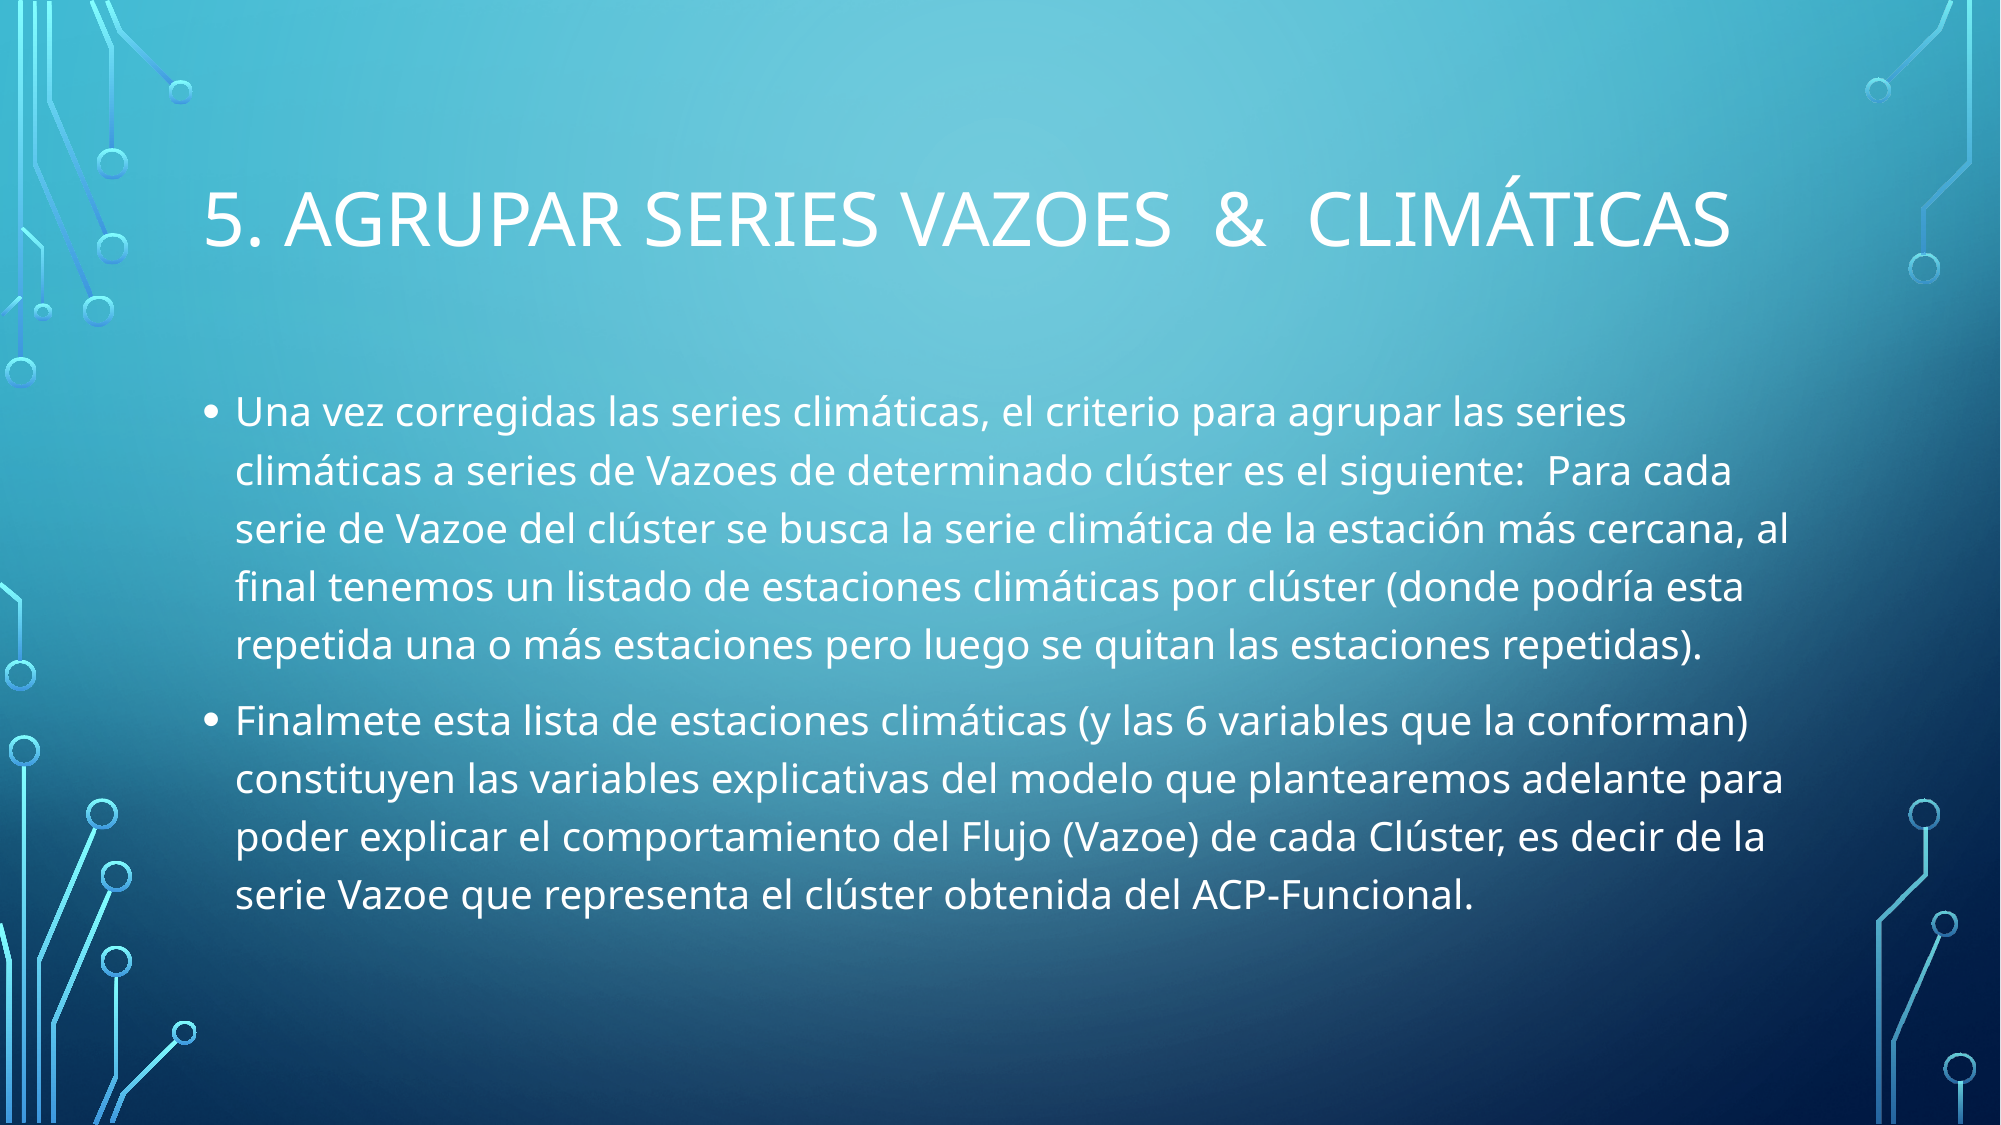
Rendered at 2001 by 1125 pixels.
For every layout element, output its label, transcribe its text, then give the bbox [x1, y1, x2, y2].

list Una vez corregidas las series climáticas, el criterio para agrupar las series climáticas a series de Vazoes de determinado clúster es el siguiente: Para cada serie de Vazoe del clúster se busca la serie climática de la estación más cercana, al final tenemos un listado de estaciones climáticas por clúster (donde podría esta repetida una o más estaciones pero luego se quitan las estaciones repetidas). Finalmete esta lista de estaciones climáticas (y las 6 variables que la conforman) constituyen las variables explicativas del modelo que plantearemos adelante para poder explicar el comportamiento del Flujo (Vazoe) de cada Clúster, es decir de la serie Vazoe que representa el clúster obtenida del ACP-Funcional. [187, 369, 1813, 974]
title 5. Agrupar series VazoeS & Climáticas [187, 101, 1813, 344]
